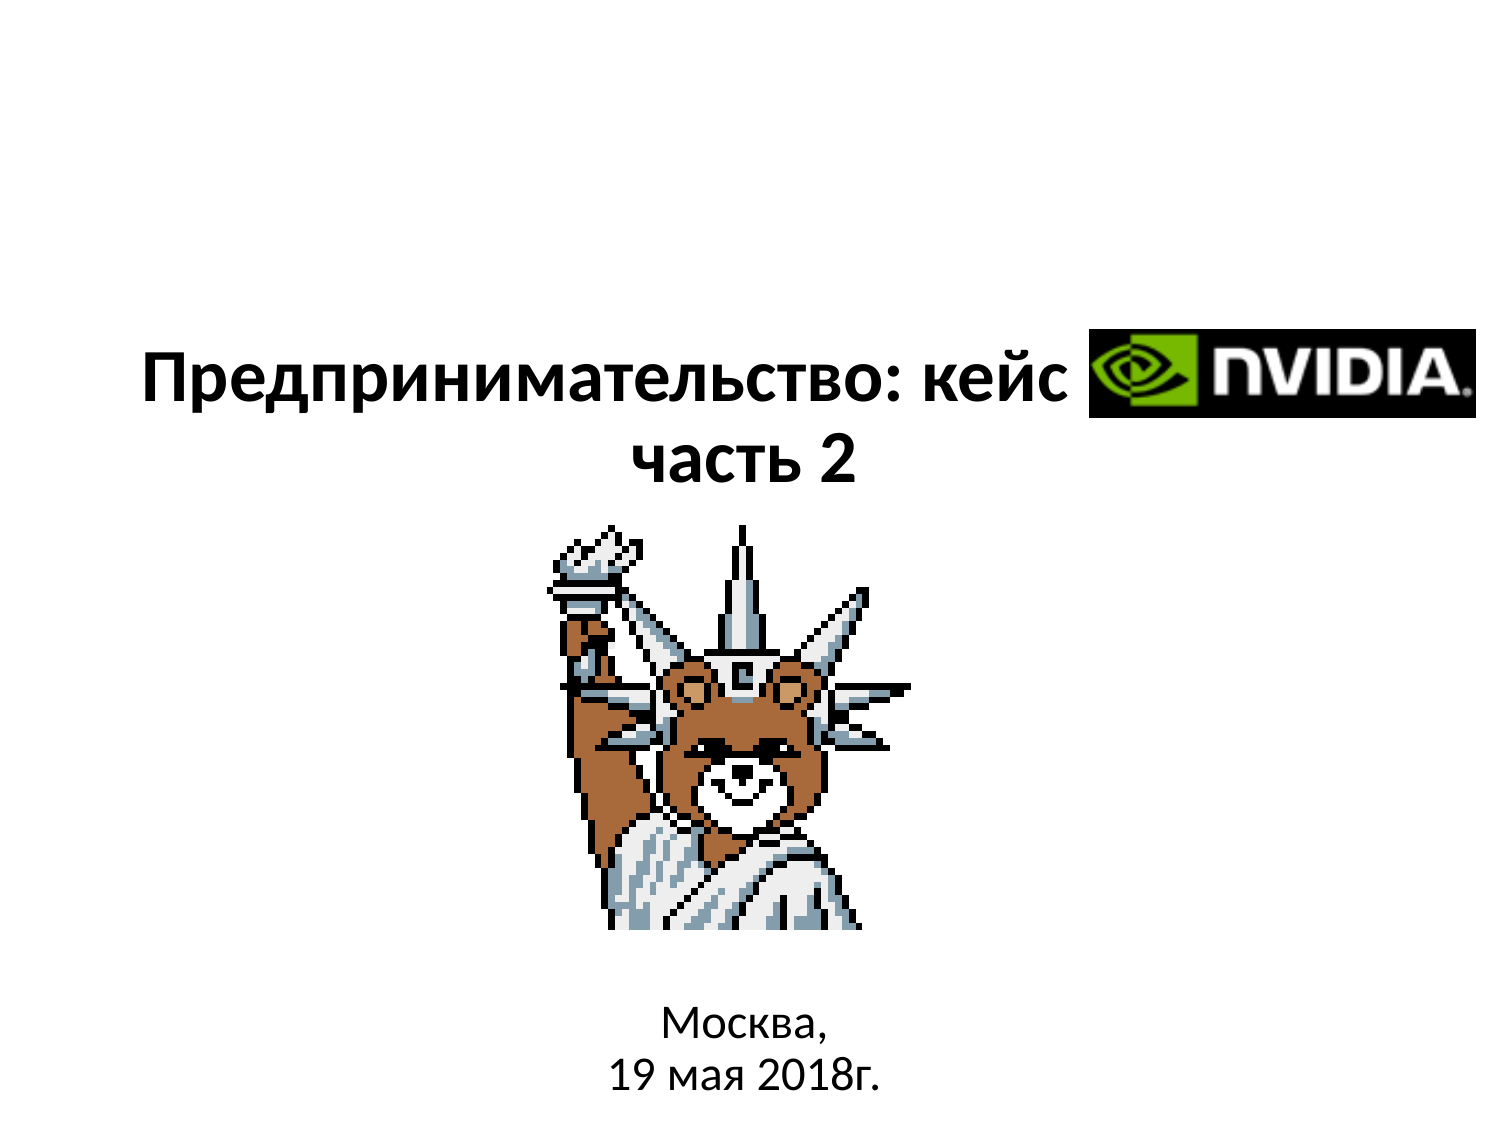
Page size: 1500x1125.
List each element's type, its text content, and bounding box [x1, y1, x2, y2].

subtitle Москва, 19 мая 2018г. [181, 989, 1307, 1110]
picture [1089, 329, 1476, 418]
picture [547, 519, 911, 930]
title Предпринимательство: кейс NVIDIA часть 2 [33, 388, 1456, 507]
